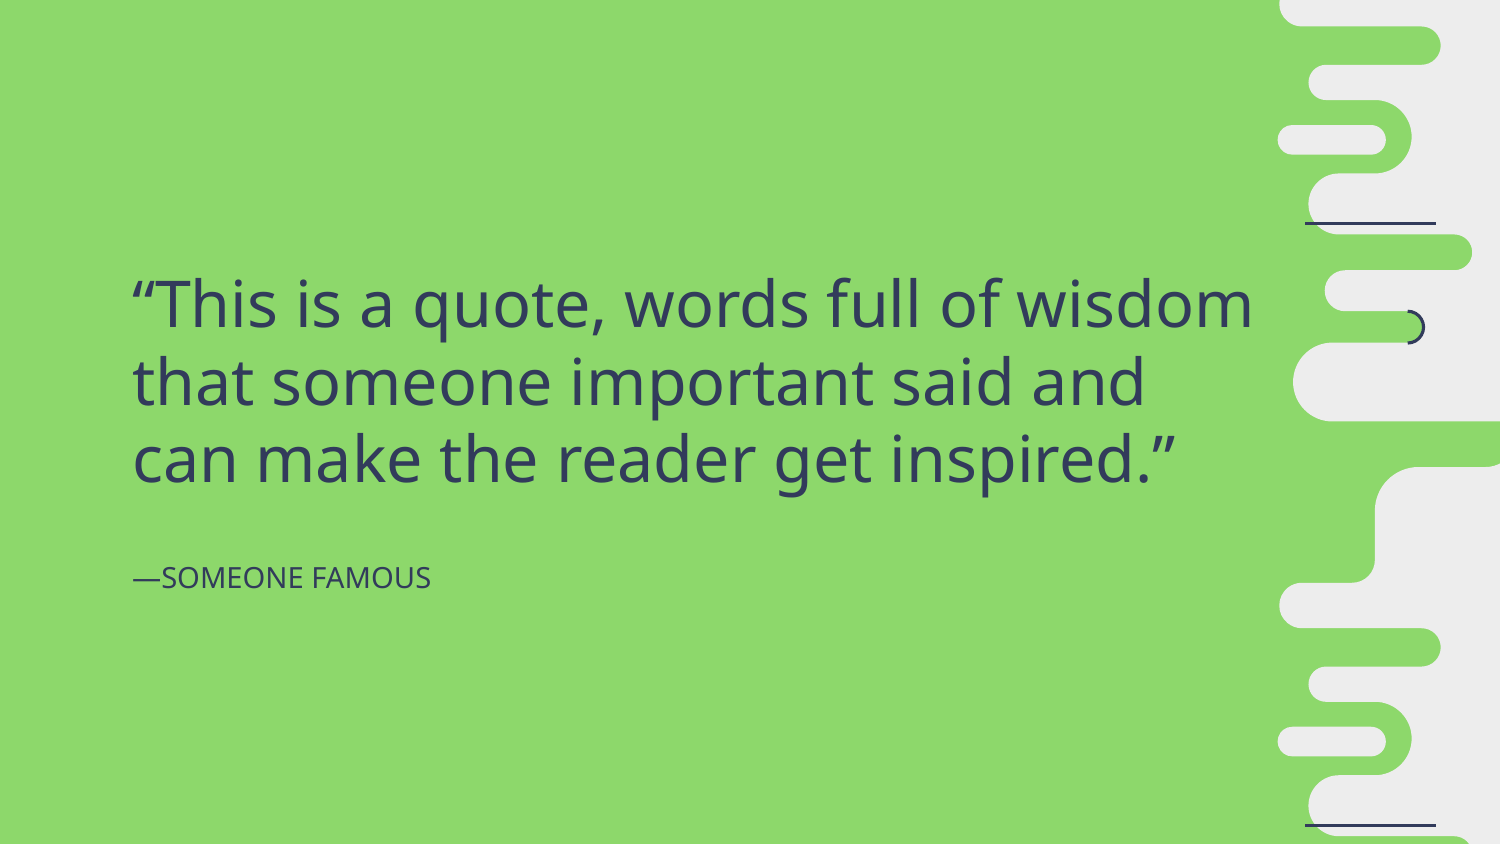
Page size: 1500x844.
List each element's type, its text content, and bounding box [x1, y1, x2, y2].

title —SOMEONE FAMOUS [116, 535, 840, 620]
subtitle “This is a quote, words full of wisdom that someone important said and can make the reader get inspired.” [116, 224, 1285, 535]
